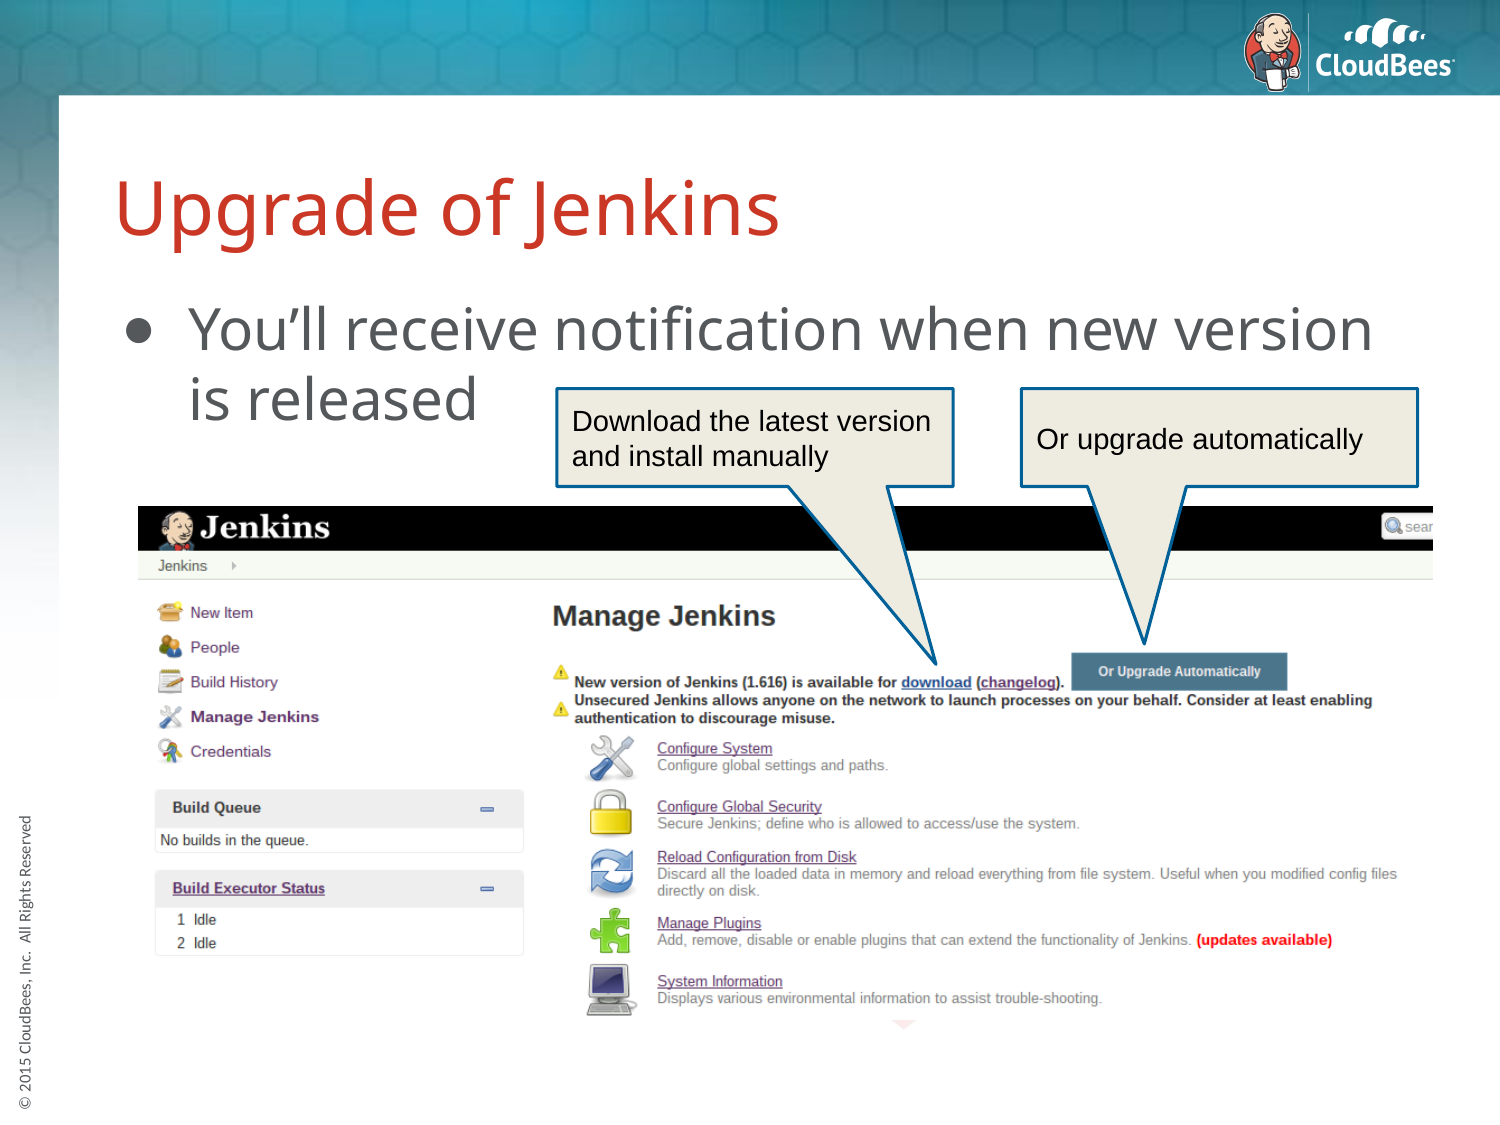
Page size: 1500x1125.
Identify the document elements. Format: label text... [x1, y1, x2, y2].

text_box Download the latest version and install manually [556, 388, 954, 505]
picture [138, 506, 1455, 1052]
text_box Or upgrade automatically [1021, 388, 1418, 505]
picture [0, 0, 1500, 1125]
title Upgrade of Jenkins [98, 136, 1448, 274]
list You’ll receive notification when new version is released [98, 277, 1448, 1021]
